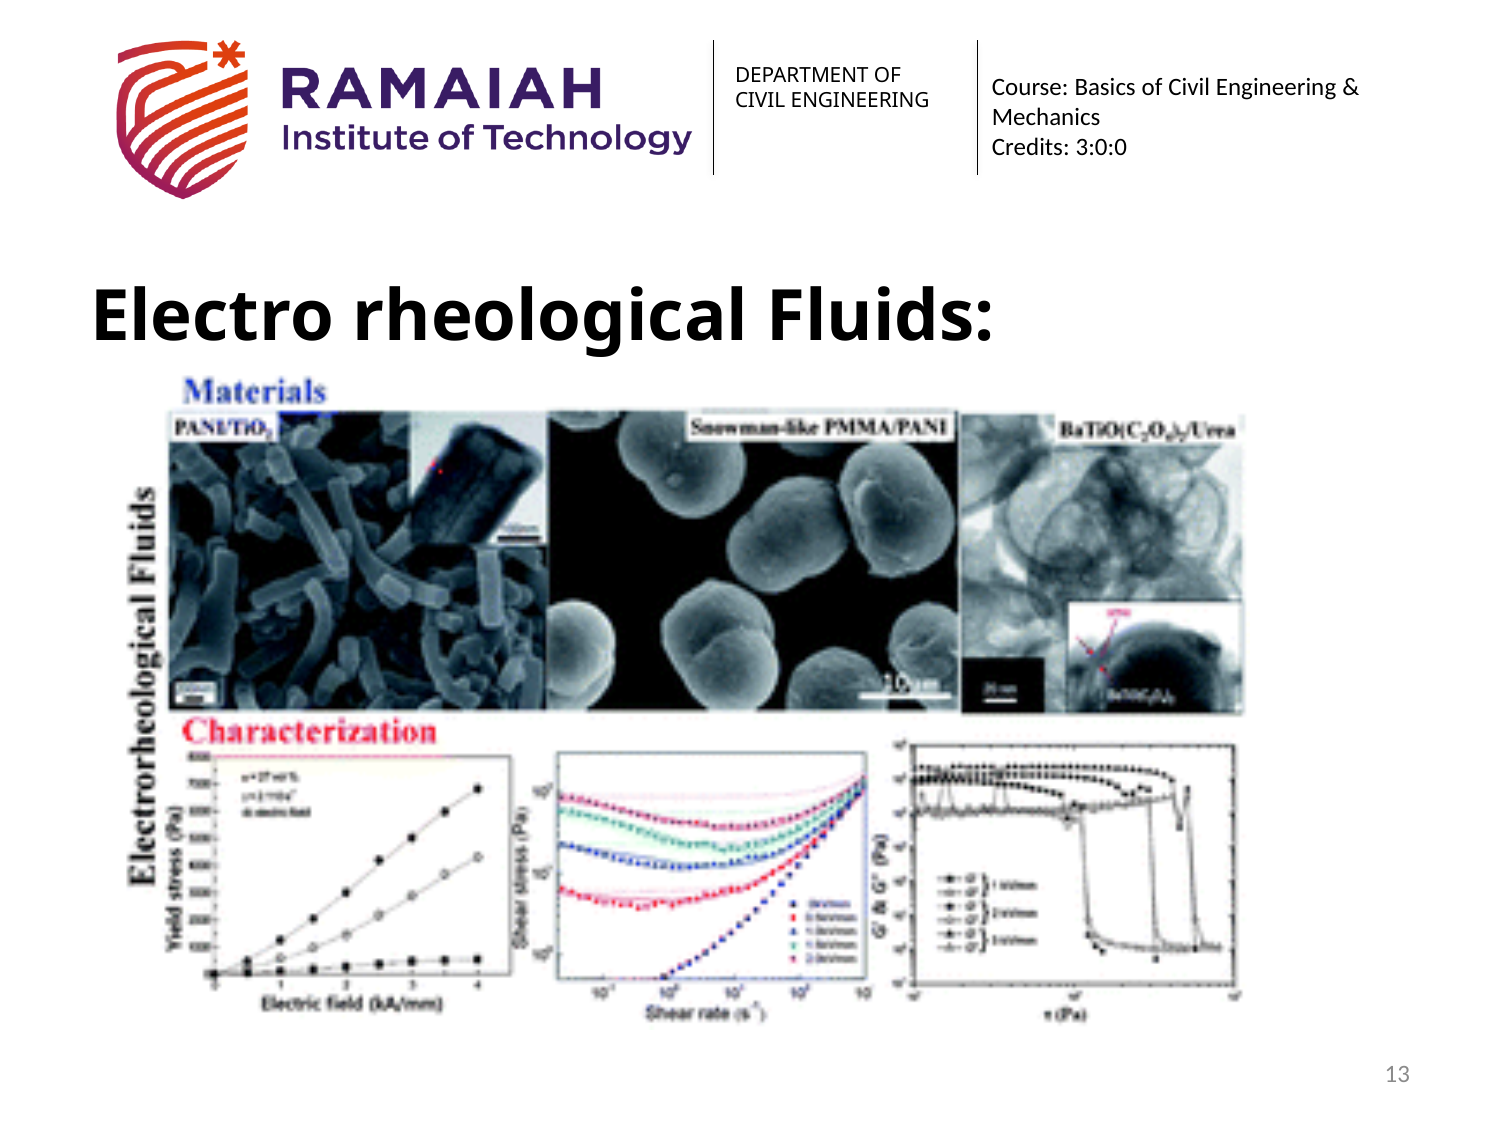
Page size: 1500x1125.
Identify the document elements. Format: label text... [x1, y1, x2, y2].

list Electro rheological Fluids: [75, 262, 1425, 1005]
picture [124, 374, 1251, 1030]
slide_number 13 [1074, 1042, 1425, 1103]
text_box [114, 39, 1422, 201]
